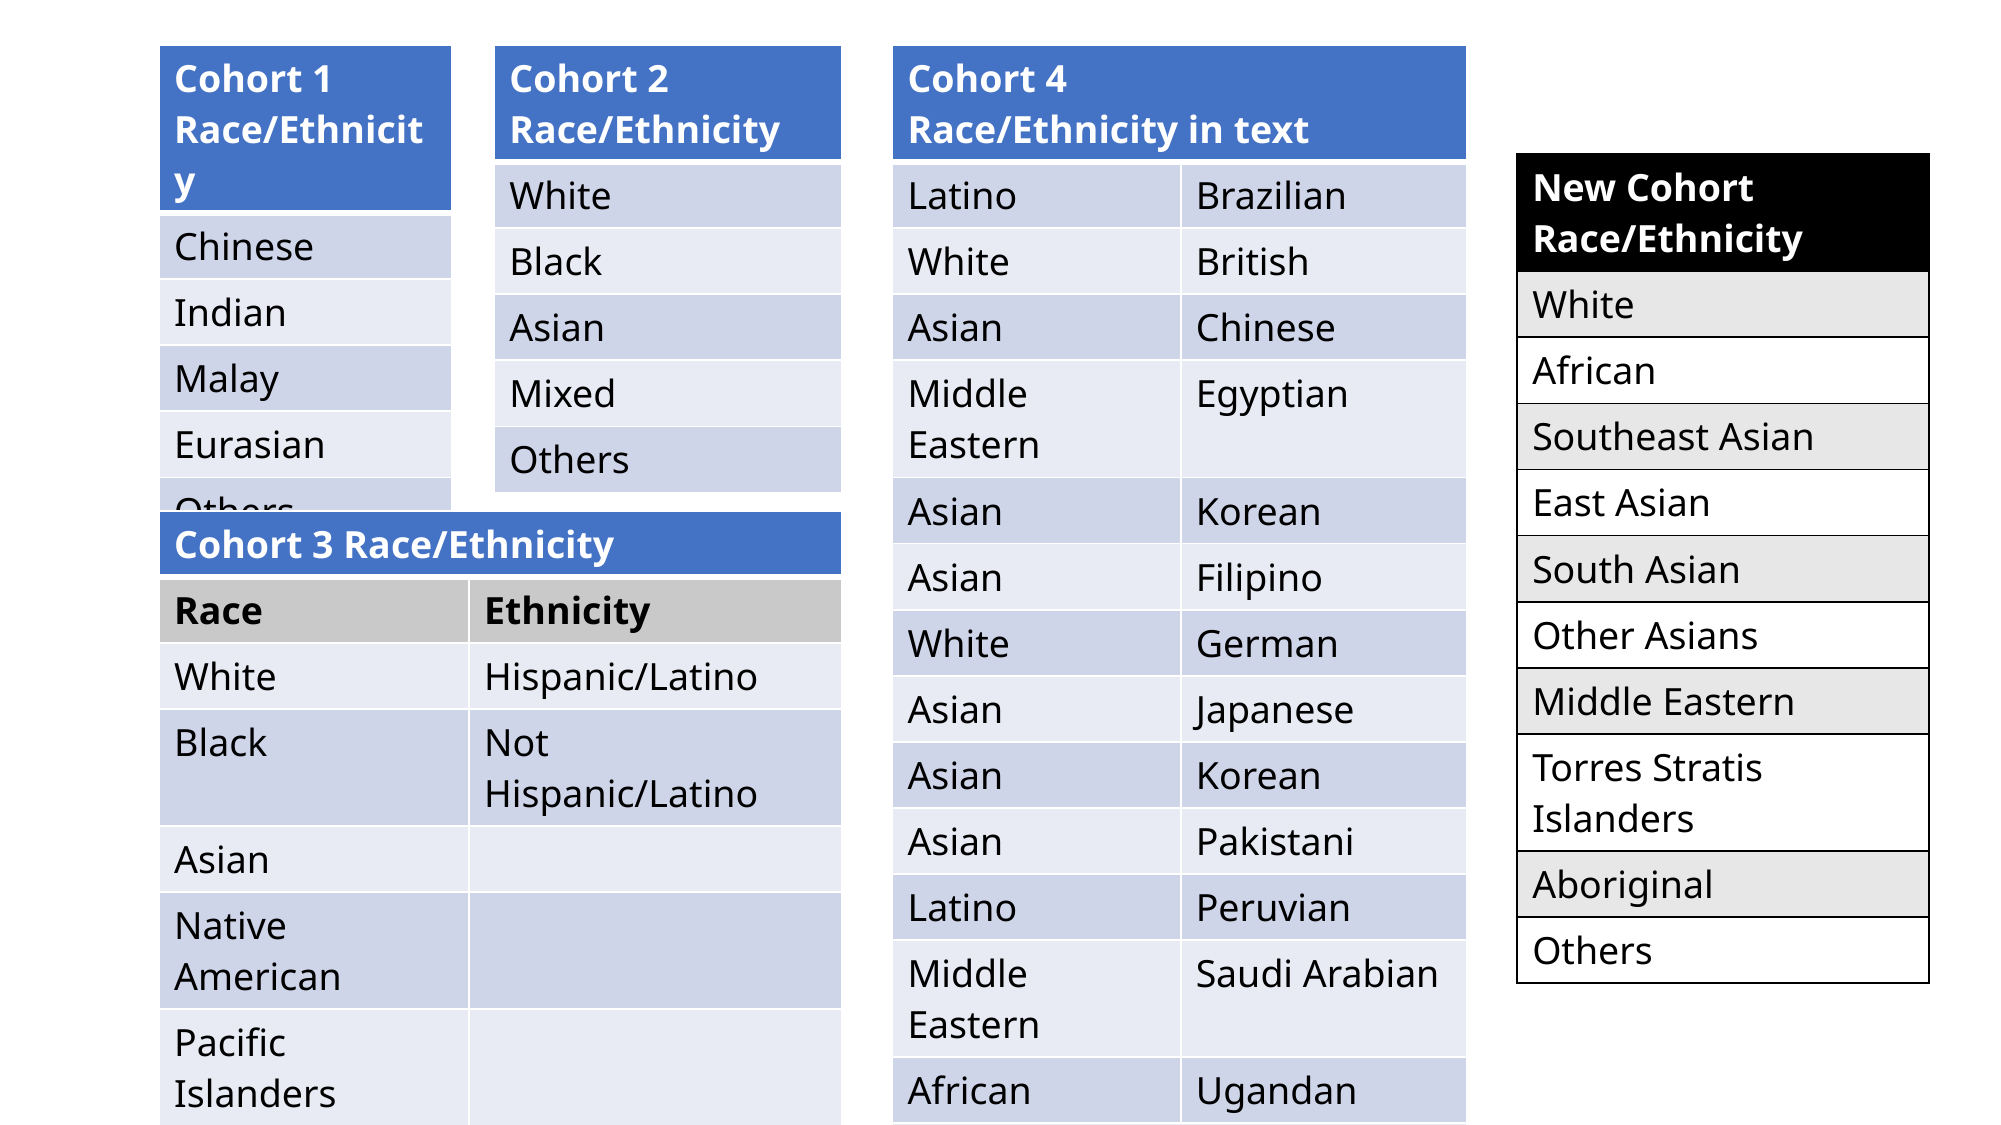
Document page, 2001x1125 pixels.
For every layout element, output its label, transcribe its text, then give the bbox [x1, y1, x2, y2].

table_cell Hispanic/Latino [470, 644, 841, 708]
table_cell Mixed [495, 361, 841, 426]
table_cell Eurasian [160, 412, 451, 477]
table_cell Black [495, 229, 841, 293]
table_header Cohort 3 Race/Ethnicity [160, 512, 841, 574]
table_header Cohort 2 Race/Ethnicity [495, 46, 841, 159]
table_cell Middle Eastern [893, 361, 1180, 477]
table_cell Asian [160, 827, 468, 891]
table_cell Chinese [160, 216, 451, 278]
table_cell Aboriginal [1518, 852, 1928, 916]
table_cell Native American [160, 893, 468, 1008]
table_header Cohort 4 Race/Ethnicity in text [893, 46, 1466, 159]
table_cell Asian [893, 295, 1180, 359]
table_cell African [893, 1058, 1180, 1122]
table_cell Asian [893, 544, 1180, 609]
table_cell Latino [893, 165, 1180, 227]
table_cell Others [160, 478, 451, 510]
table_cell Indian [160, 280, 451, 344]
table_cell British [1182, 229, 1466, 293]
table_cell South Asian [1518, 536, 1928, 601]
table_cell Peruvian [1182, 875, 1466, 939]
table_header New Cohort Race/Ethnicity [1518, 155, 1928, 270]
table_cell Middle Eastern [893, 941, 1180, 1056]
table_cell German [1182, 611, 1466, 675]
table_cell Southeast Asian [1518, 404, 1928, 469]
table_cell Japanese [1182, 677, 1466, 741]
table_cell Black [160, 710, 468, 825]
table_cell White [1518, 272, 1928, 336]
table_cell Asian [893, 743, 1180, 807]
table_cell Asian [893, 677, 1180, 741]
table_cell Ethnicity [470, 580, 841, 642]
table_cell Filipino [1182, 544, 1466, 609]
table_cell Korean [1182, 478, 1466, 543]
table_cell White [893, 229, 1180, 293]
table_cell Saudi Arabian [1182, 941, 1466, 1056]
table_cell Malay [160, 346, 451, 410]
table_cell White [893, 611, 1180, 675]
table_cell White [160, 644, 468, 708]
table_cell Pacific Islanders [160, 1010, 468, 1125]
table_cell Not Hispanic/Latino [470, 710, 841, 825]
table_cell Latino [893, 875, 1180, 939]
table_cell Brazilian [1182, 165, 1466, 227]
table_cell Ugandan [1182, 1058, 1466, 1122]
table_cell Others [1518, 918, 1928, 982]
table_cell [470, 893, 841, 1008]
table_cell Others [495, 427, 841, 492]
table_cell Middle Eastern [1518, 669, 1928, 733]
table_cell Torres Stratis Islanders [1518, 735, 1928, 850]
table_cell Other Asians [1518, 603, 1928, 667]
table_cell White [495, 165, 841, 227]
table_cell Egyptian [1182, 361, 1466, 477]
table_cell African [1518, 338, 1928, 403]
table_cell [470, 827, 841, 891]
table_cell Asian [893, 478, 1180, 543]
table_cell Chinese [1182, 295, 1466, 359]
table_cell Pakistani [1182, 809, 1466, 873]
table_cell East Asian [1518, 470, 1928, 535]
table_header Cohort 1 Race/Ethnicity [160, 46, 451, 210]
table_cell Race [160, 580, 468, 642]
table_cell Asian [495, 295, 841, 359]
table_cell Asian [893, 809, 1180, 873]
table_cell [470, 1010, 841, 1125]
table_cell Korean [1182, 743, 1466, 807]
